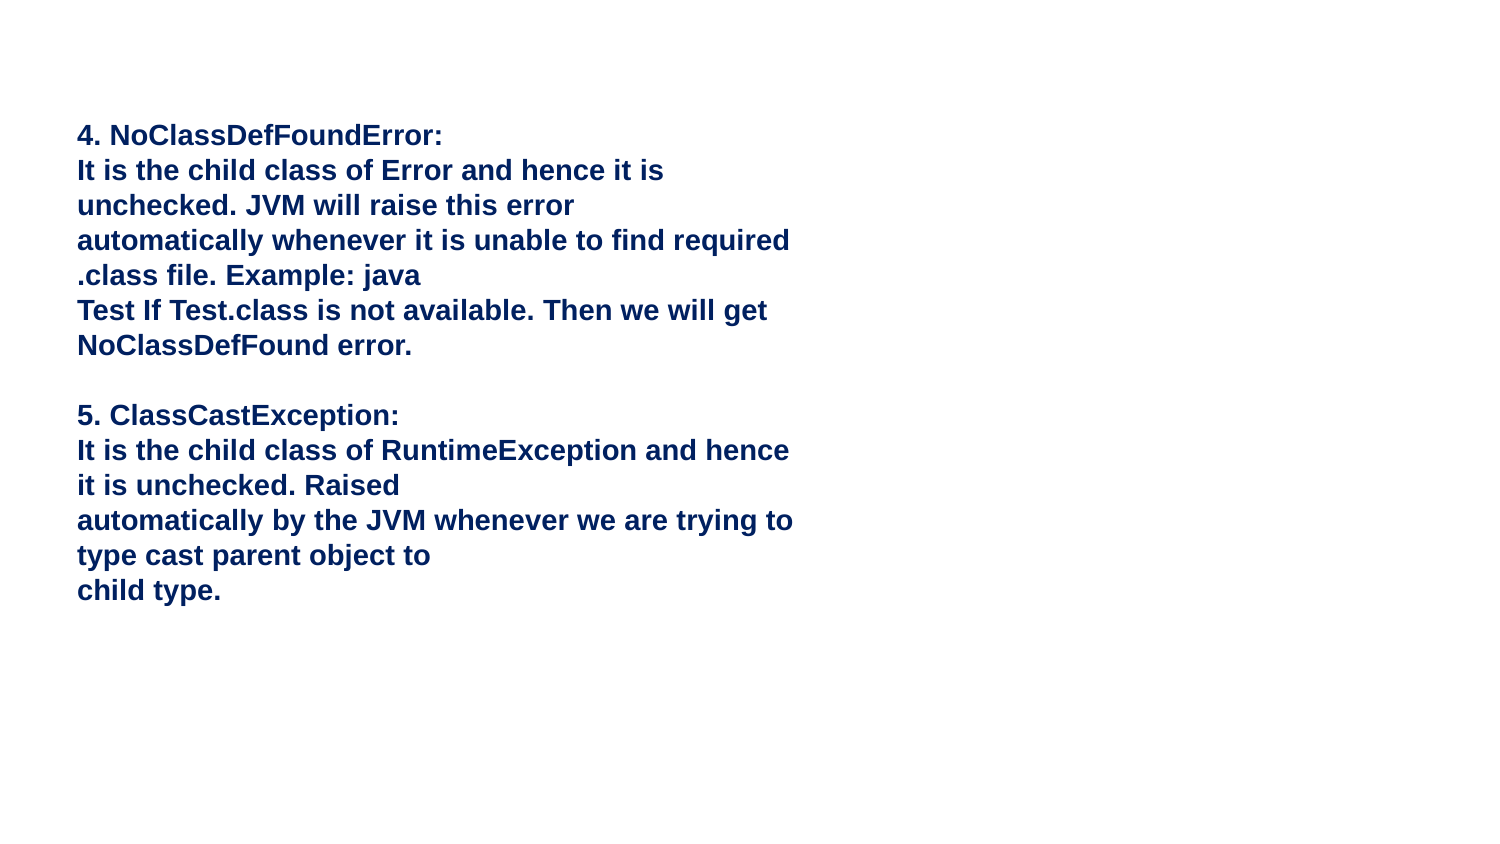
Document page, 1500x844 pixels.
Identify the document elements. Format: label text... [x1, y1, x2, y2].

text_box 4. NoClassDefFoundError: It is the child class of Error and hence it is unchecked. JVM will raise this error automatically whenever it is unable to find required .class file. Example: java Test If Test.class is not available. Then we will get NoClassDefFound error. 5. ClassCastException: It is the child class of RuntimeException and hence it is unchecked. Raised automatically by the JVM whenever we are trying to type cast parent object to child type. [62, 109, 813, 614]
